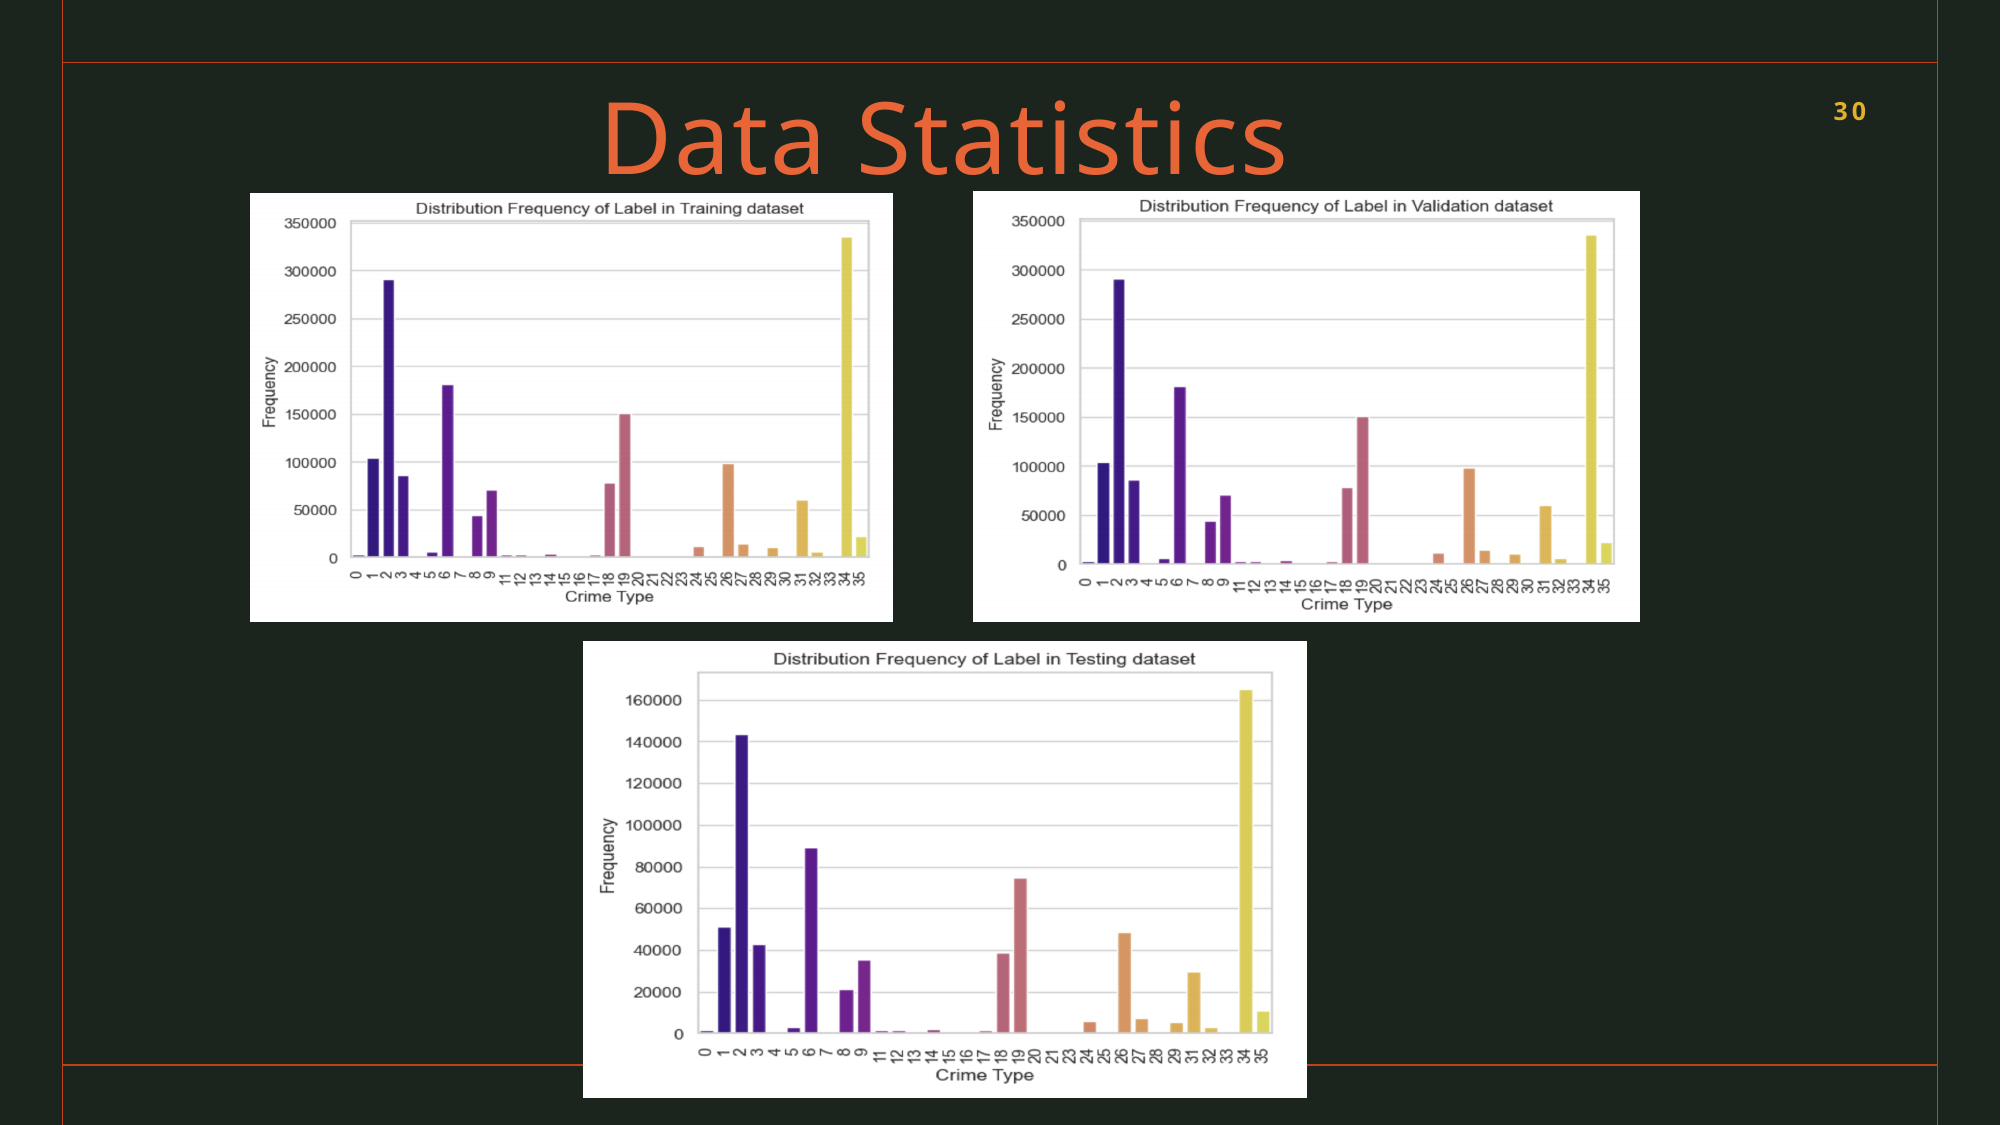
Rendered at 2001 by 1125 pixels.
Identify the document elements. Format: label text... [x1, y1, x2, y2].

picture [250, 193, 893, 623]
picture [973, 191, 1640, 623]
slide_number 30 [1237, 82, 1882, 143]
picture [583, 641, 1307, 1098]
title Data Statistics [152, 106, 1738, 178]
